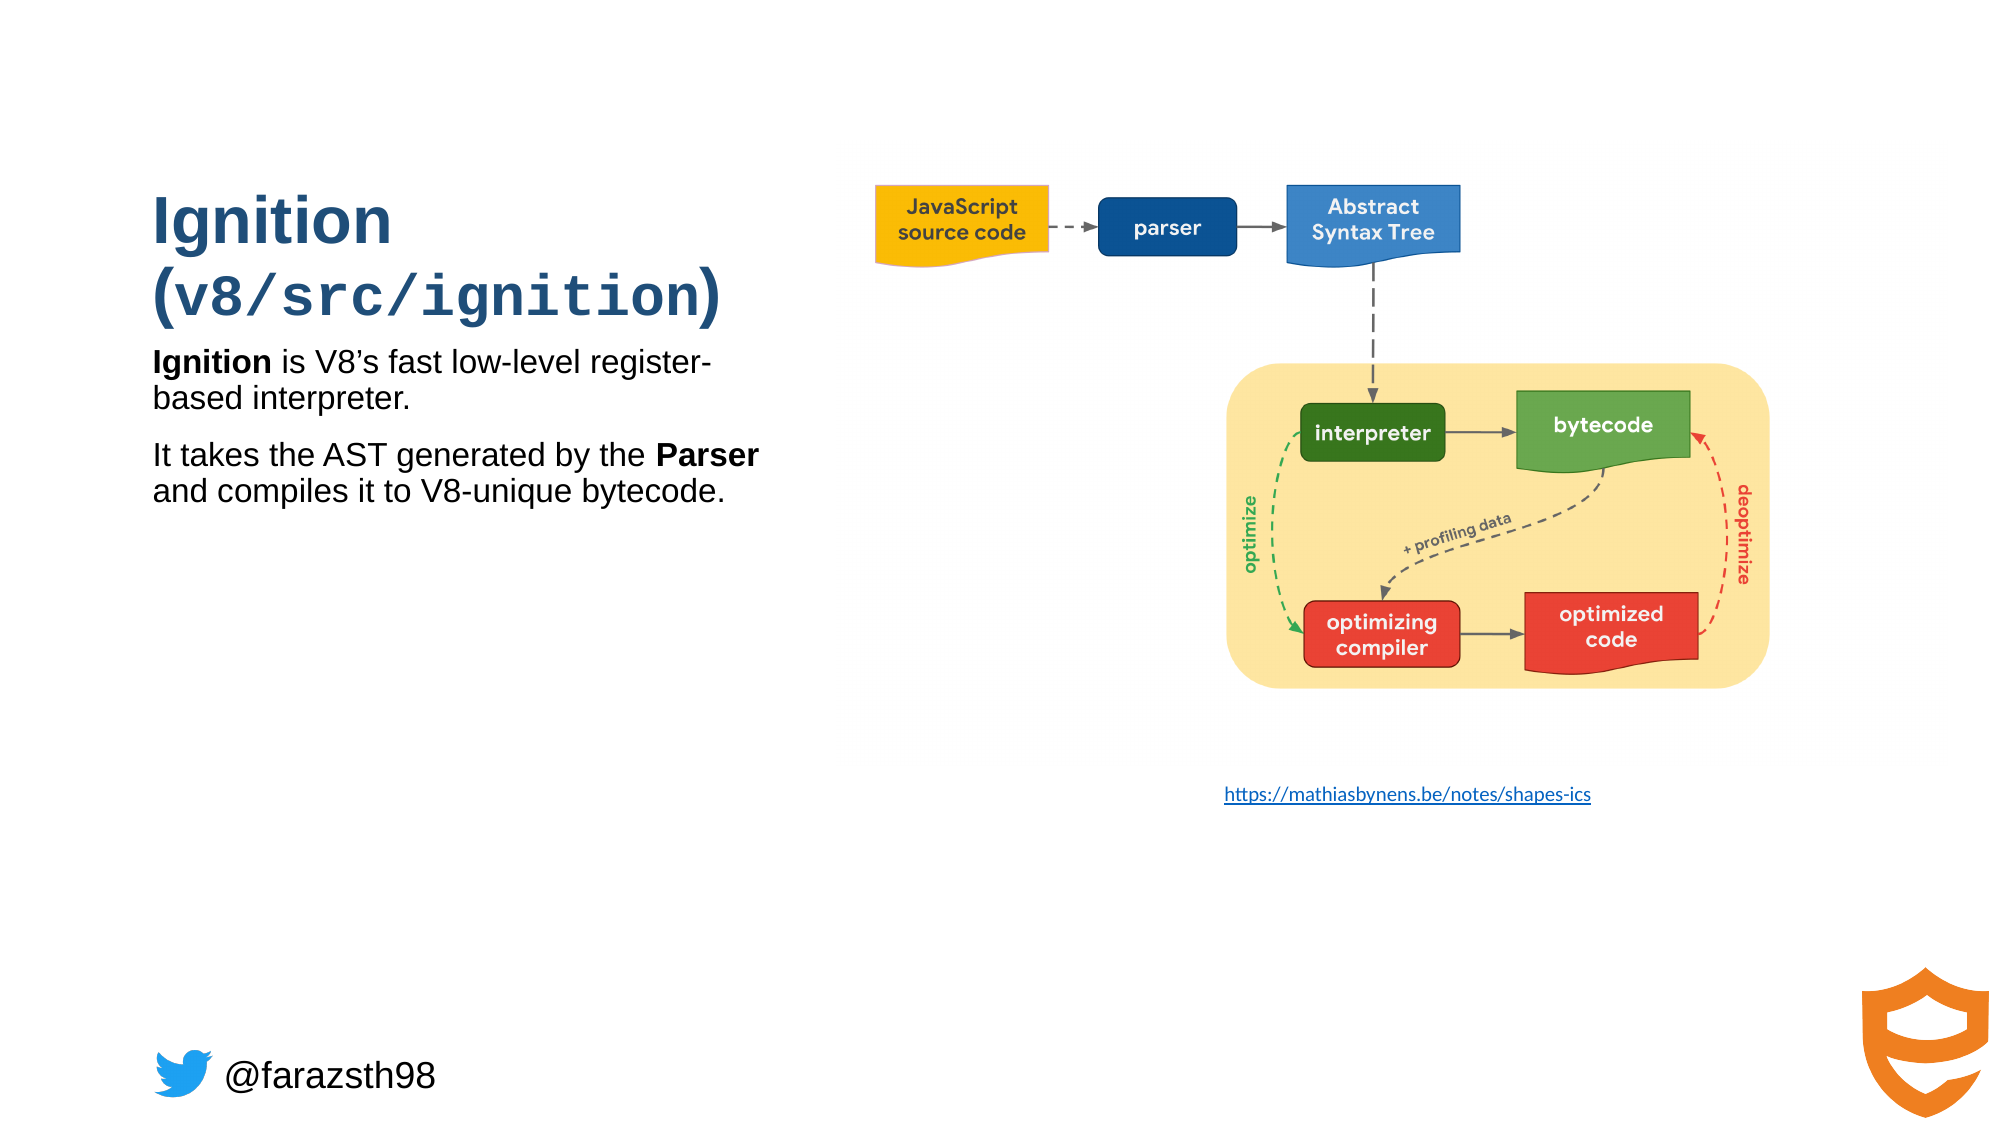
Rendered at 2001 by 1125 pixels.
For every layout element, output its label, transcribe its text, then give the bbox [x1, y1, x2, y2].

picture [1862, 967, 1989, 1118]
title Ignition (v8/src/ignition) [137, 75, 783, 337]
picture [836, 140, 1948, 766]
list Ignition is V8’s fast low-level register-based interpreter. It takes the AST generated by the Parser and compiles it to V8-unique bytecode. [137, 337, 783, 963]
text_box https://mathiasbynens.be/notes/shapes-ics [1209, 773, 1607, 839]
picture [137, 1027, 230, 1120]
